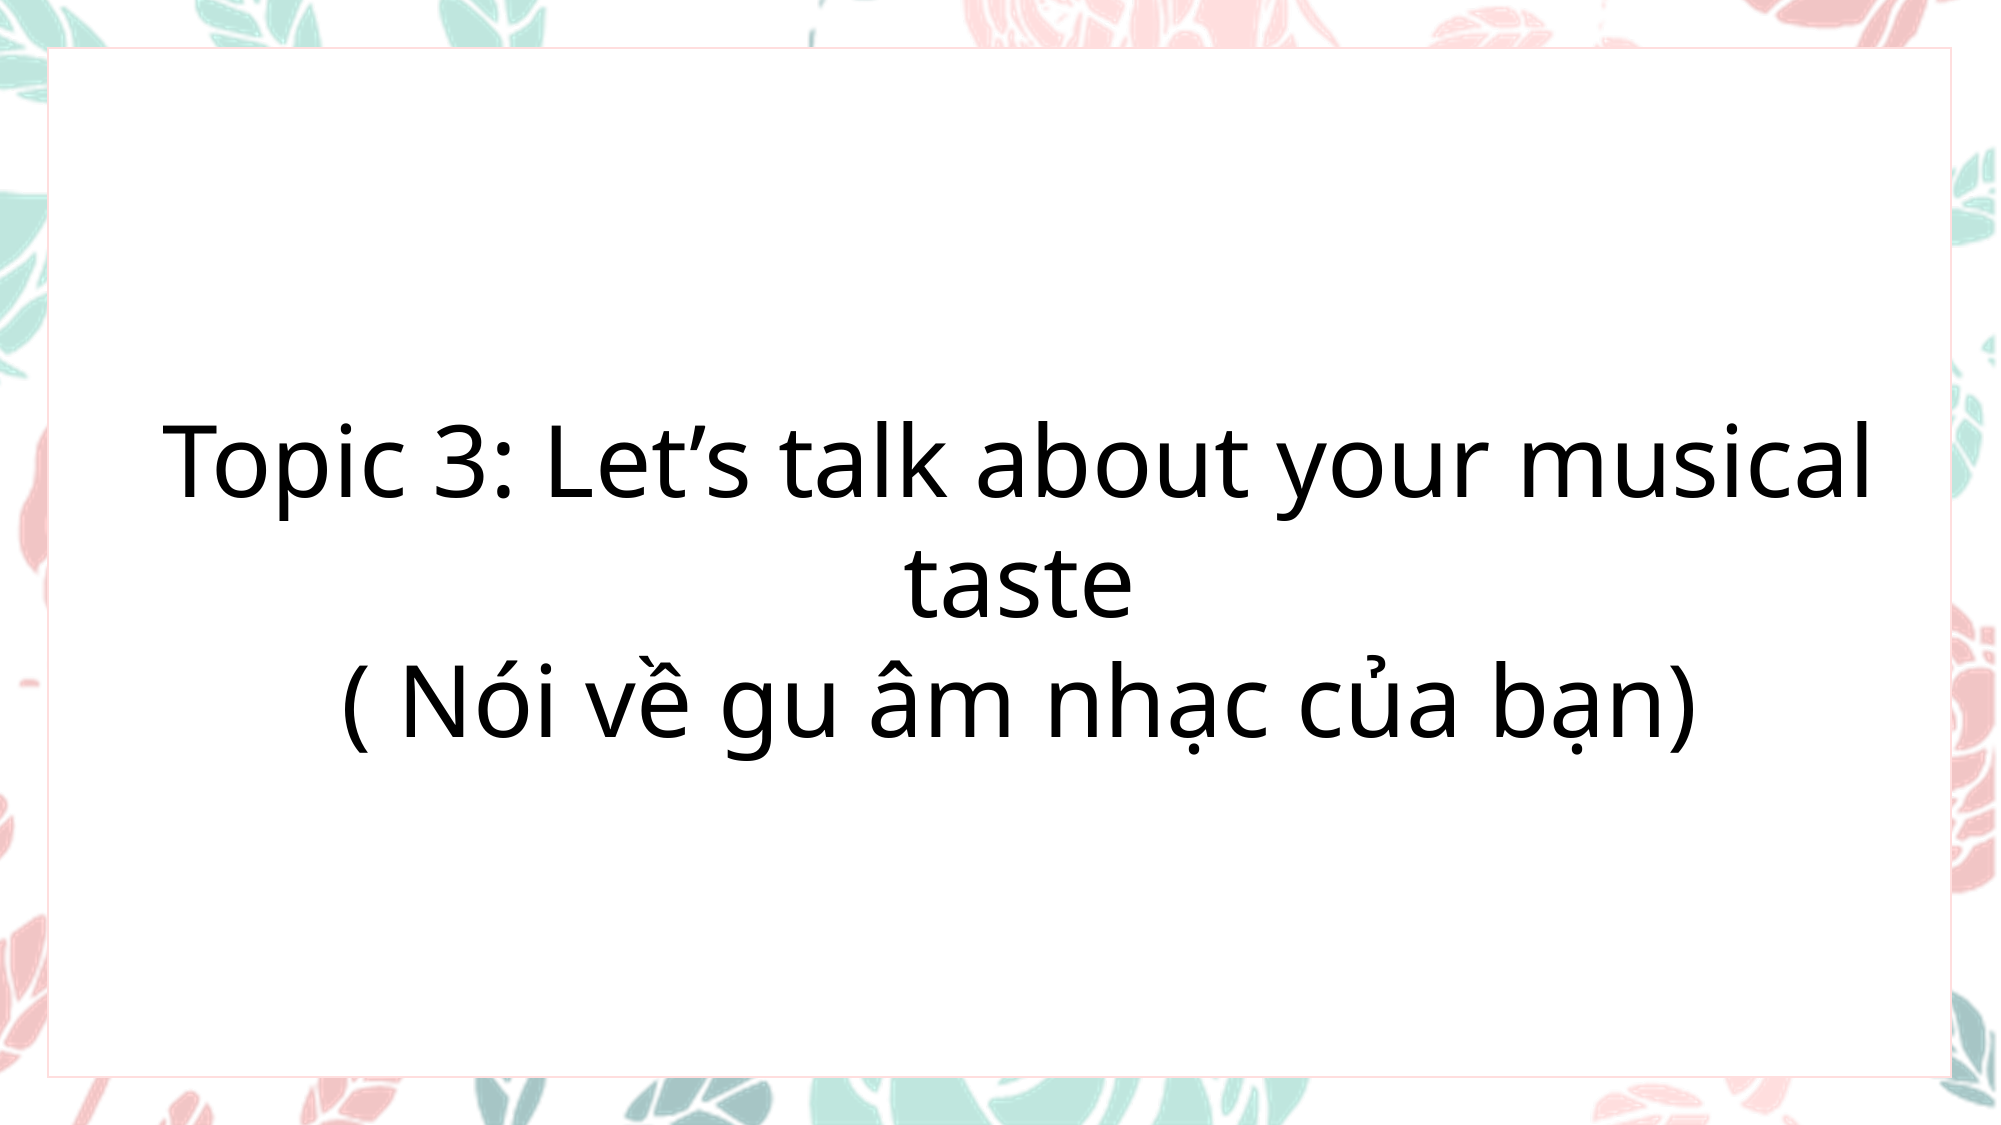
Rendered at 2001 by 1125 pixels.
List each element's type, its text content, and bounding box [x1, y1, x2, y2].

text_box Topic 3: Let’s talk about your musical taste ( Nói về gu âm nhạc của bạn) [68, 389, 1972, 765]
picture [0, 0, 2000, 1125]
